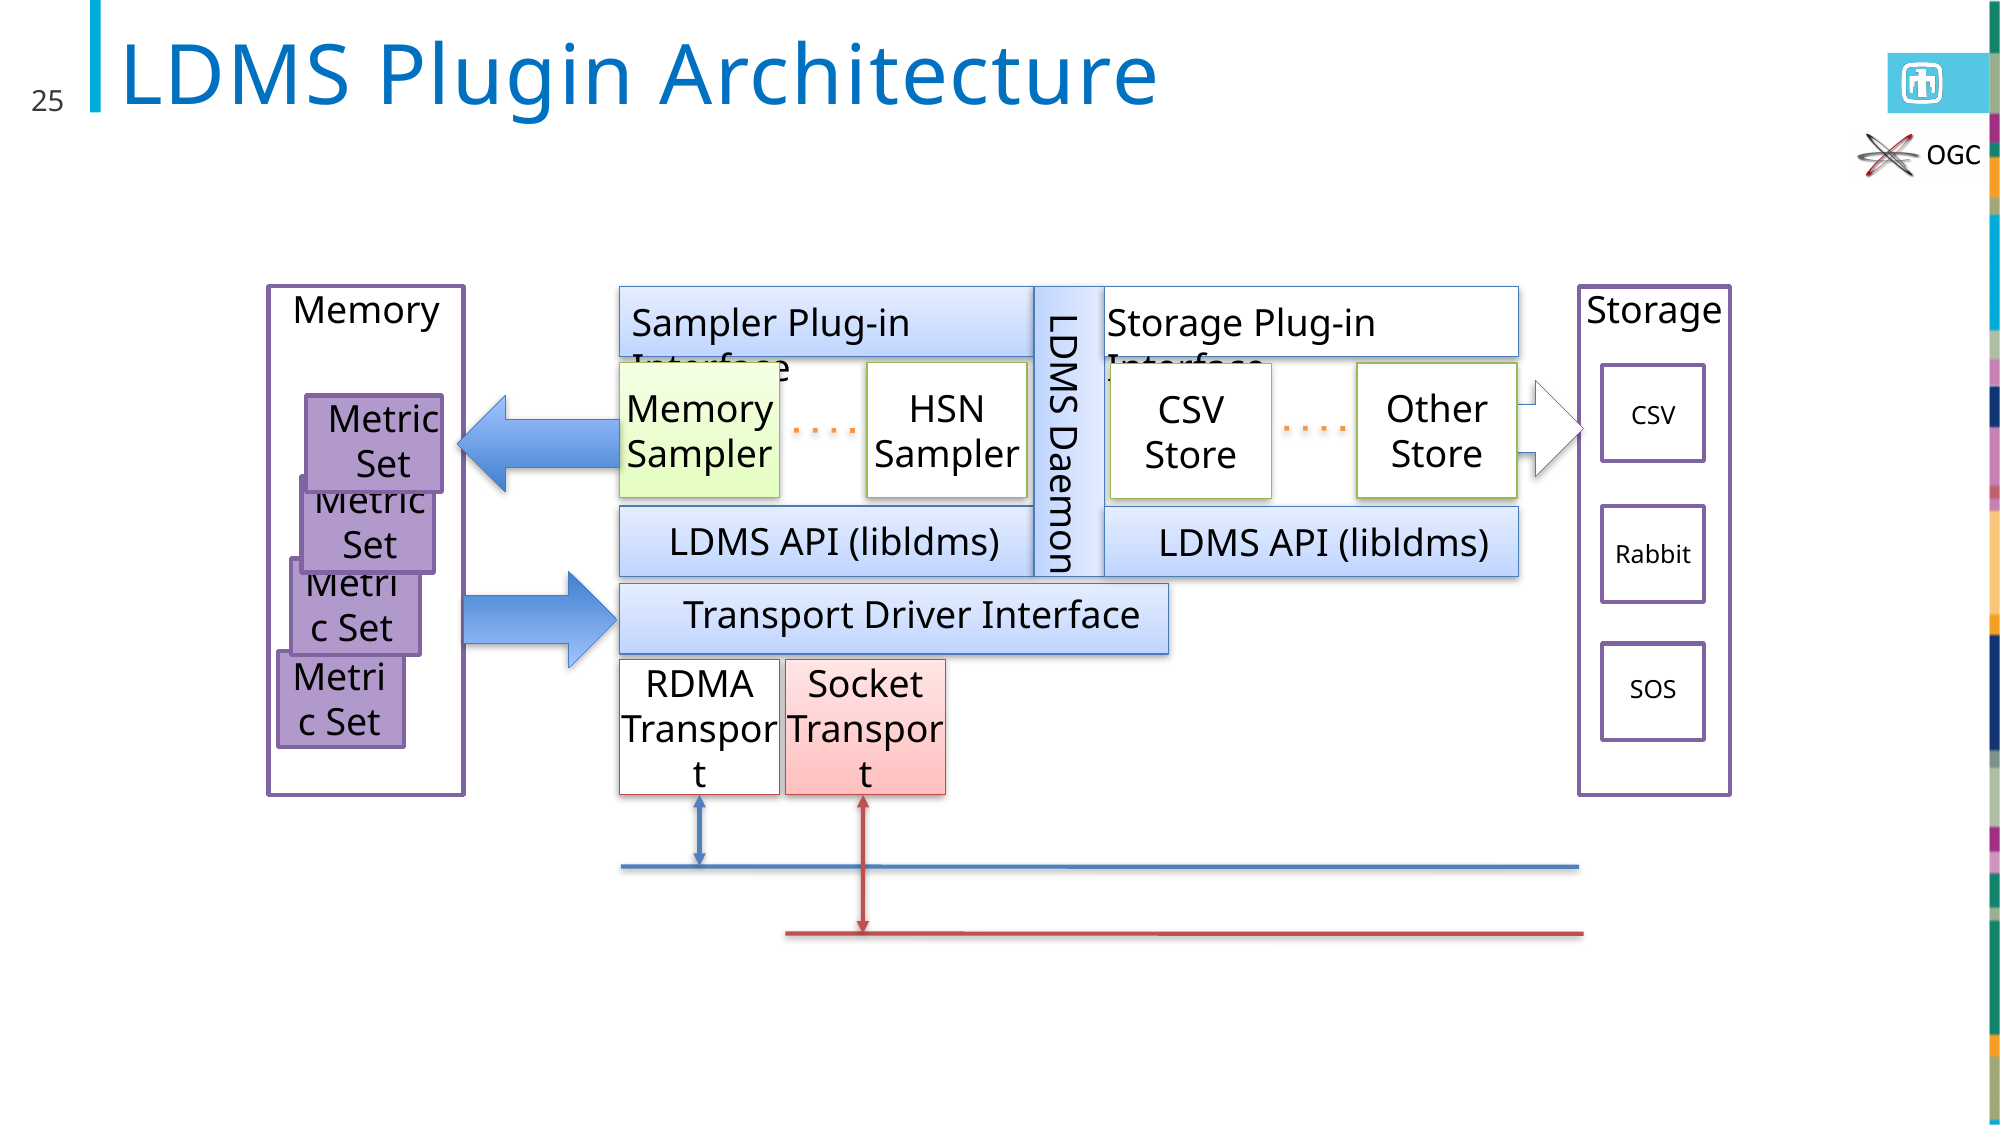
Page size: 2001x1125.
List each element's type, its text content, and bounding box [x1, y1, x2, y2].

picture [1854, 128, 1987, 182]
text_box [267, 285, 1731, 935]
picture [1901, 62, 1944, 104]
picture [1990, 1, 1999, 215]
title LDMS Plugin Architecture [104, 28, 1455, 193]
slide_number 25 [10, 71, 80, 132]
picture [1990, 330, 1999, 1120]
